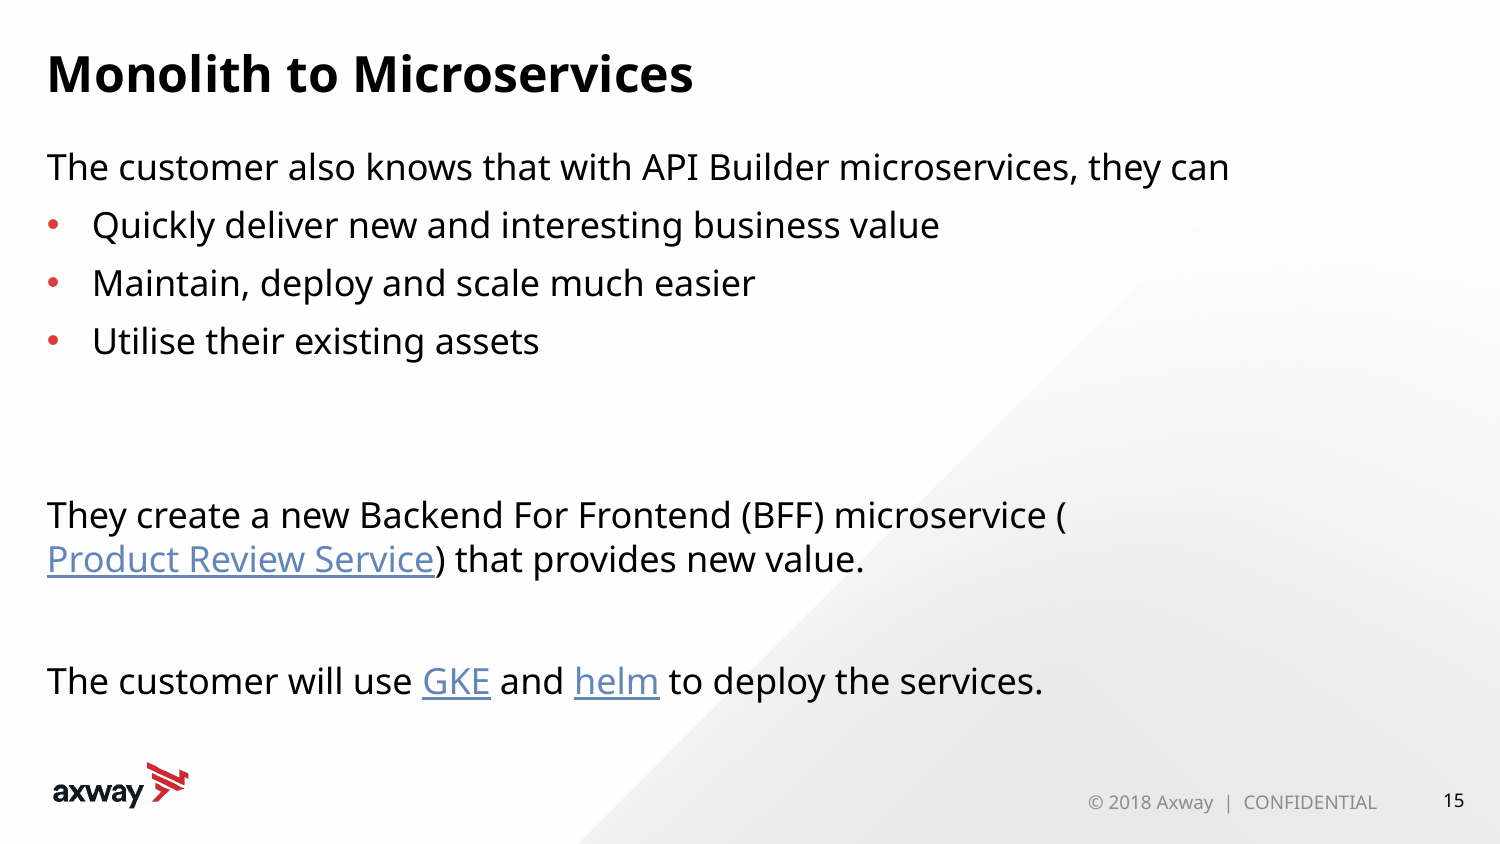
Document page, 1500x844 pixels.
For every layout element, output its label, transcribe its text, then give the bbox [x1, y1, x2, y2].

title Monolith to Microservices [46, 42, 1269, 136]
picture [0, 0, 1500, 844]
list The customer also knows that with API Builder microservices, they can Quickly deliver new and interesting business value Maintain, deploy and scale much easier Utilise their existing assets They create a new Backend For Frontend (BFF) microservice (Product Review Service) that provides new value. The customer will use GKE and helm to deploy the services. [46, 136, 1393, 720]
footer © 2018 Axway | CONFIDENTIAL [885, 779, 1393, 824]
